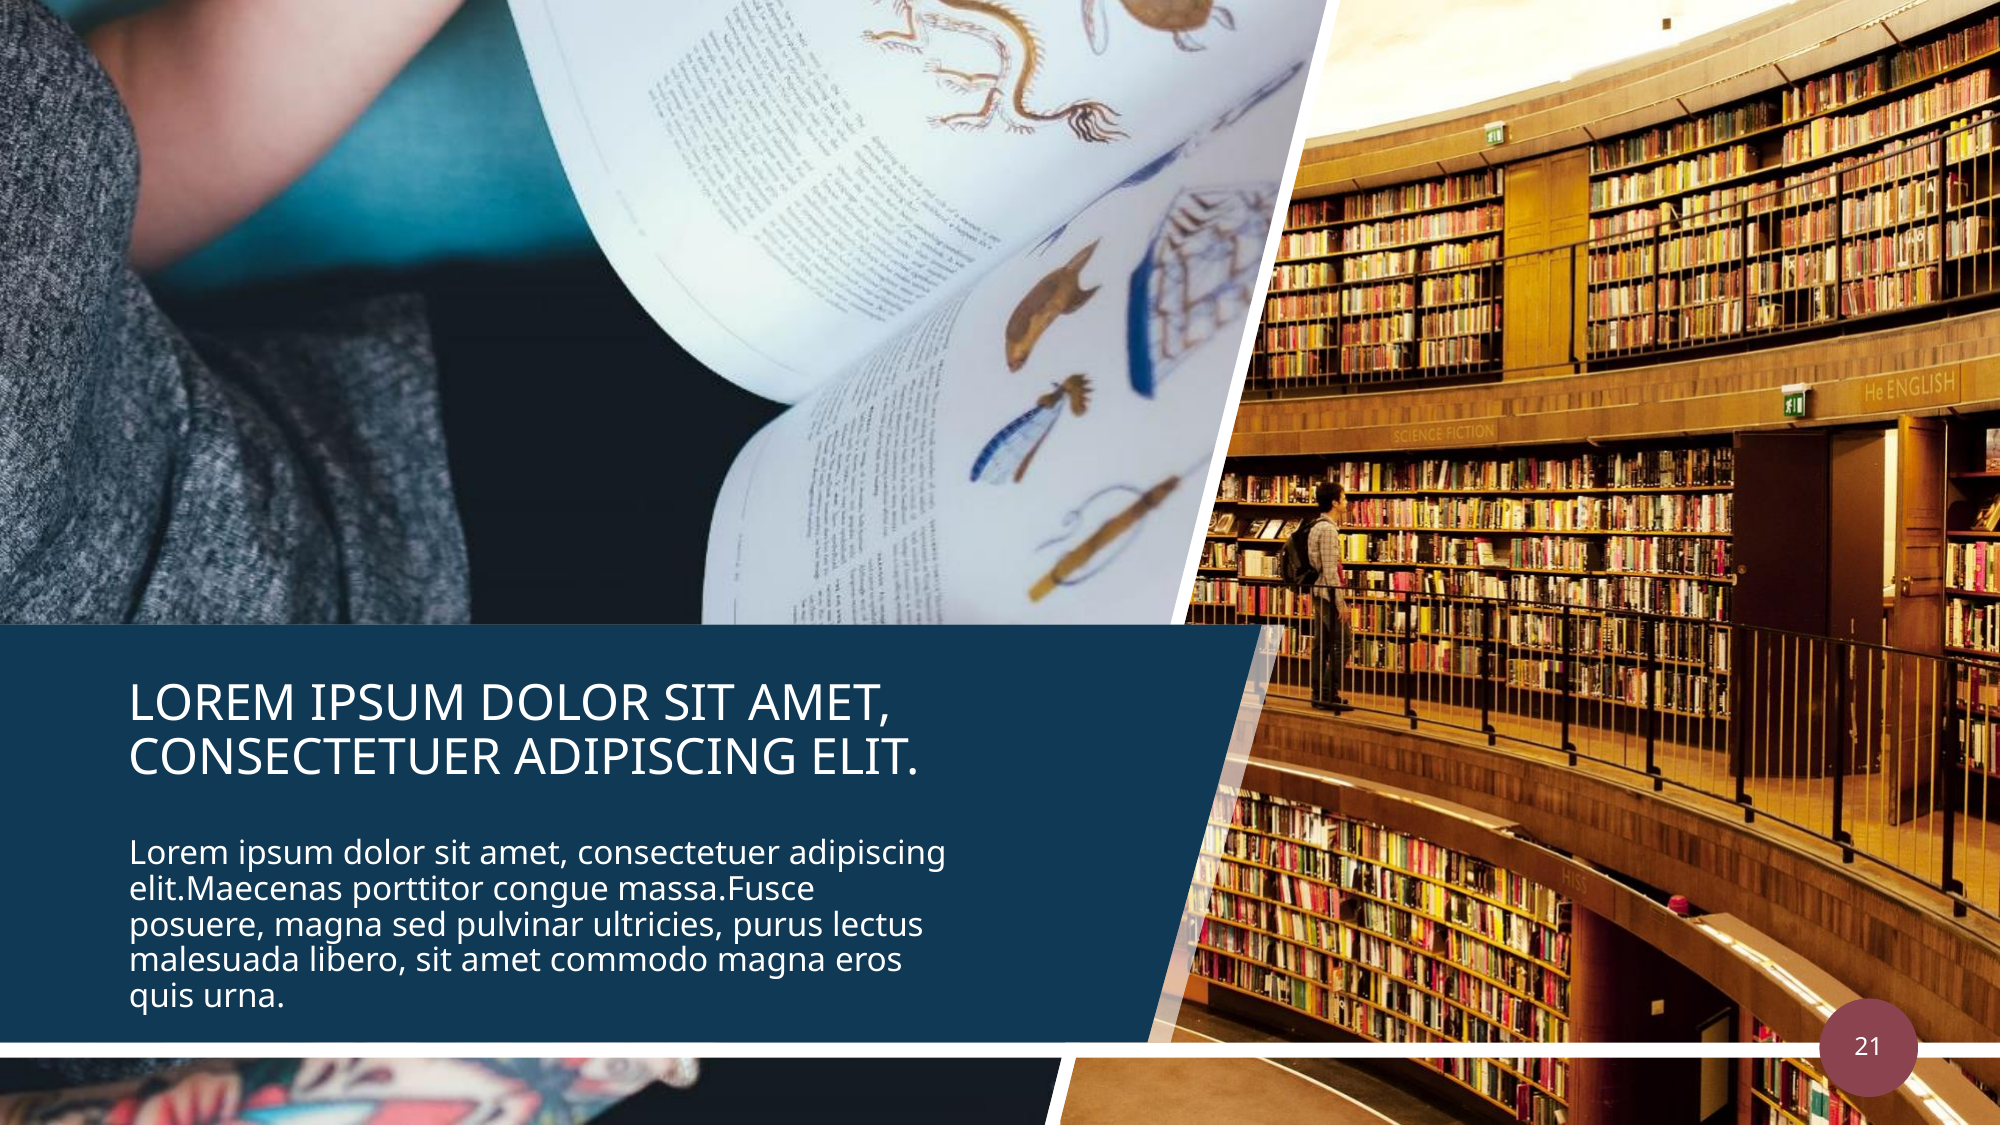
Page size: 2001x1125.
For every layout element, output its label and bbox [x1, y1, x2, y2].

picture [0, 0, 2000, 1125]
text_box [0, 624, 1285, 1043]
